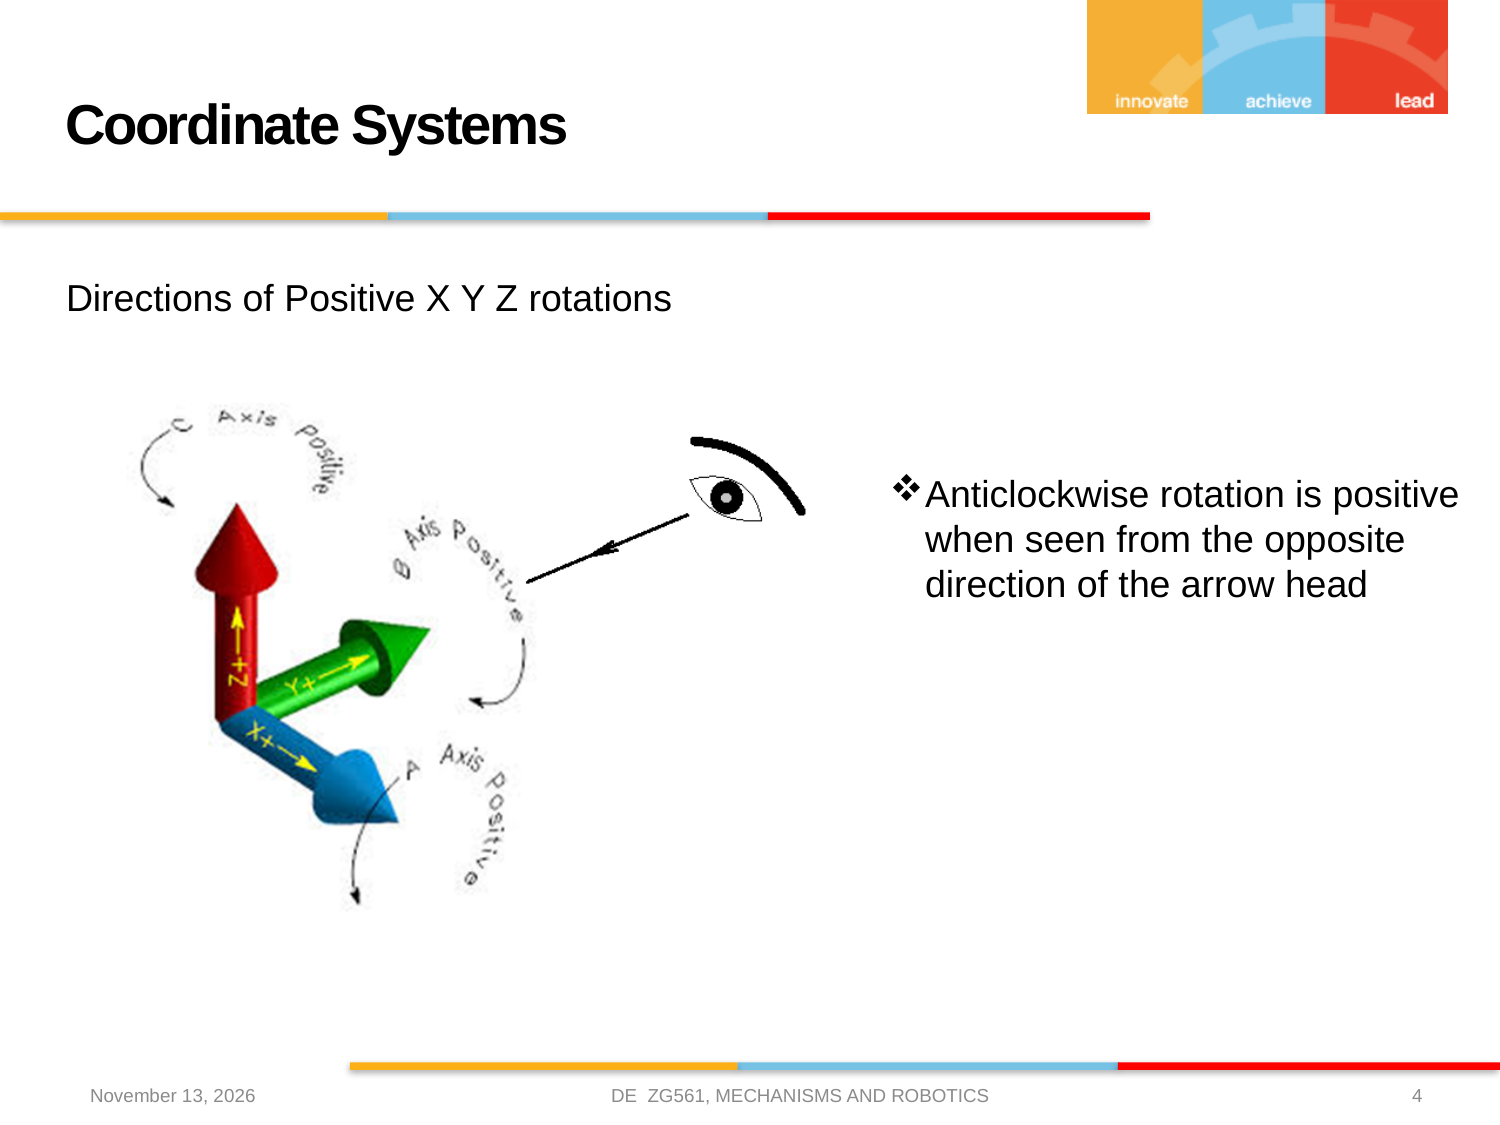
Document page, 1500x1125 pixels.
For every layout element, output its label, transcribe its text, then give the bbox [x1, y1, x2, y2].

picture [1087, 0, 1448, 45]
text_box Anticlockwise rotation is positive when seen from the opposite direction of the arrow head [874, 462, 1480, 613]
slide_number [75, 1065, 425, 1125]
text_box Directions of Positive X Y Z rotations [51, 266, 688, 327]
title Coordinate Systems [50, 45, 1448, 200]
slide_number 4 [1088, 1065, 1438, 1125]
picture [121, 370, 849, 936]
footer DE ZG561, MECHANISMS AND ROBOTICS [512, 1065, 1088, 1125]
